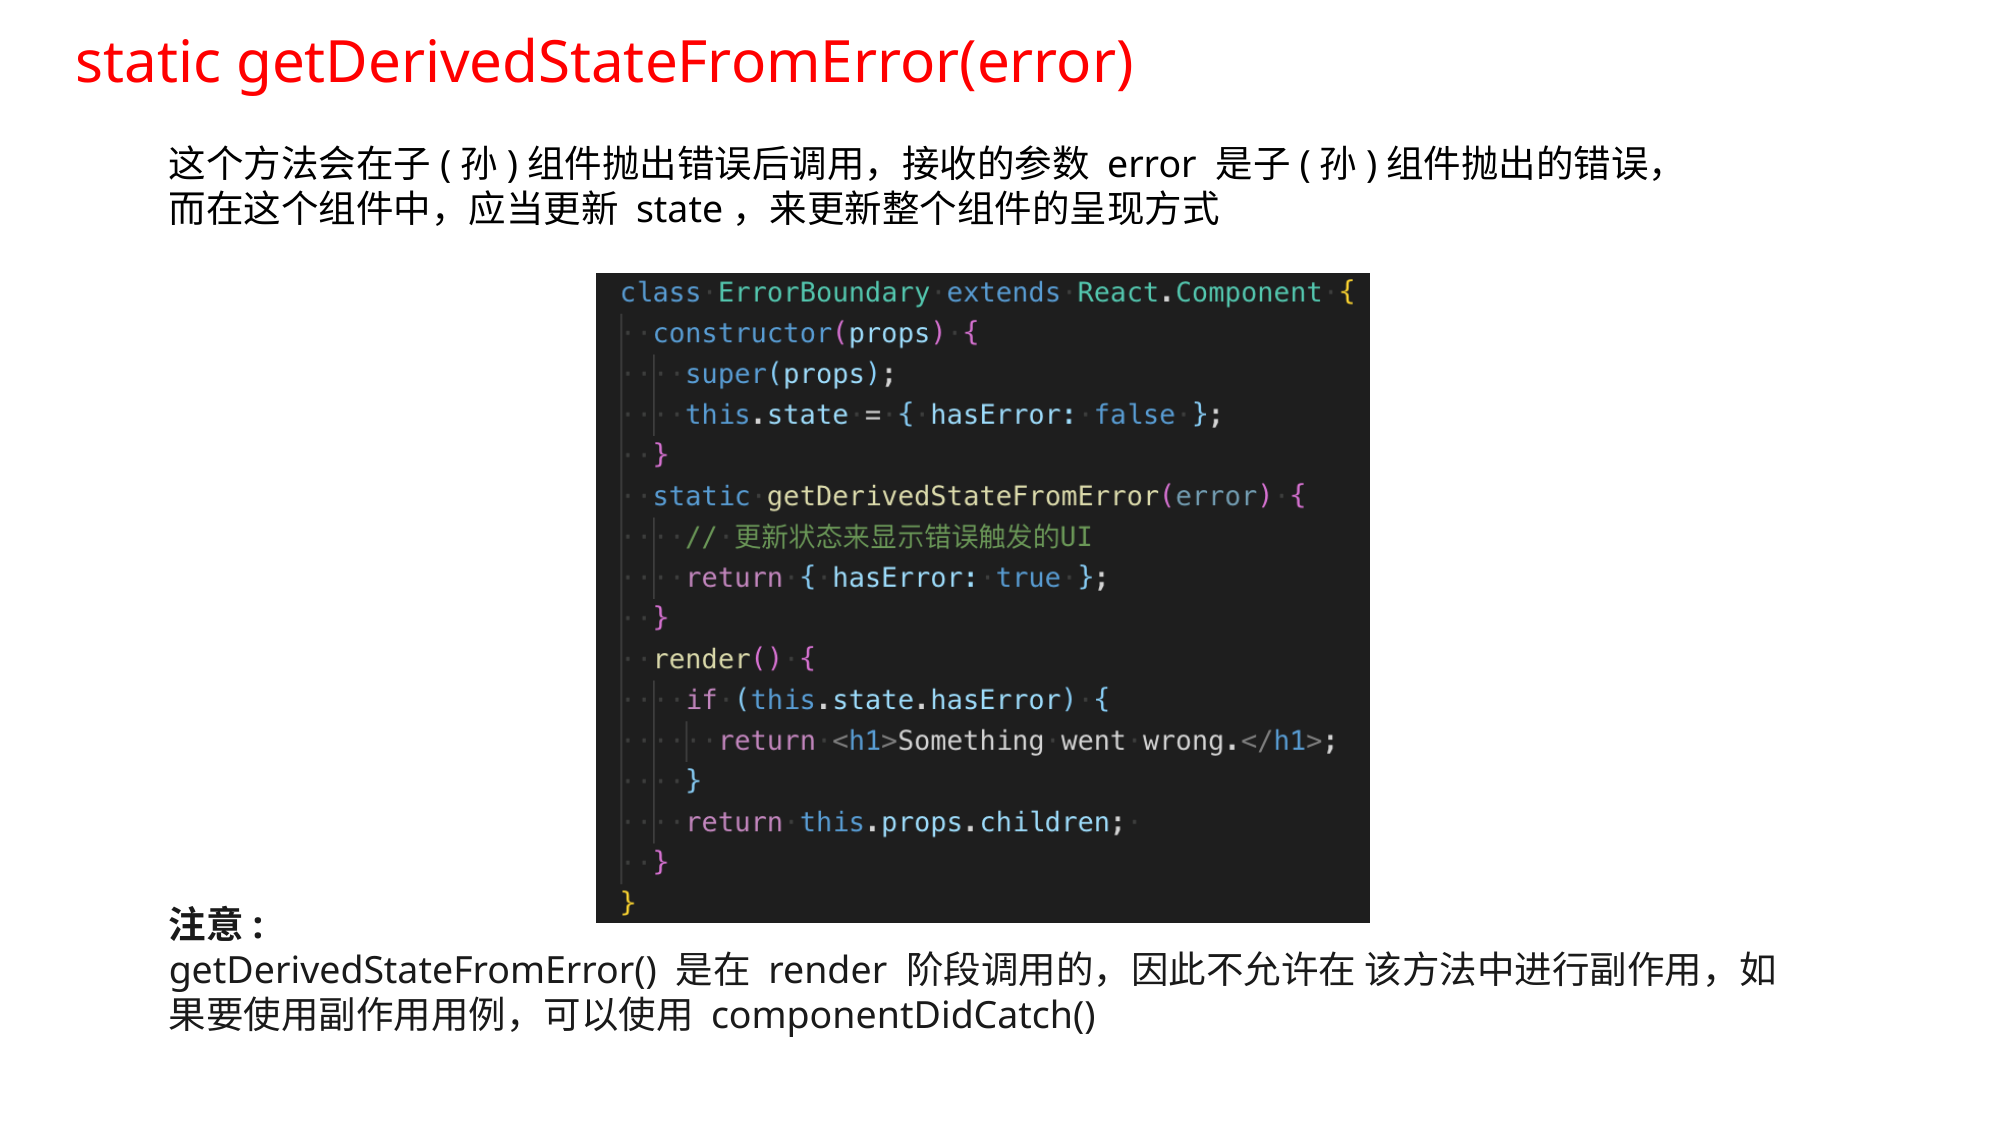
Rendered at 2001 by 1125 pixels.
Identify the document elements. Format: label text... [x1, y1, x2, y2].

picture [596, 273, 1370, 923]
text_box 这个方法会在子(孙)组件抛出错误后调用，接收的参数 error 是子(孙)组件抛出的错误，而在这个组件中，应当更新 state，来更新整个组件的呈现方式 [153, 132, 1701, 238]
text_box 注意: getDerivedStateFromError() 是在 render 阶段调用的，因此不允许在 该方法中进行副作用，如果要使用副作用用例，可以使用 componentDidCatch() [153, 893, 1813, 1044]
title static getDerivedStateFromError(error) [60, 28, 1571, 170]
